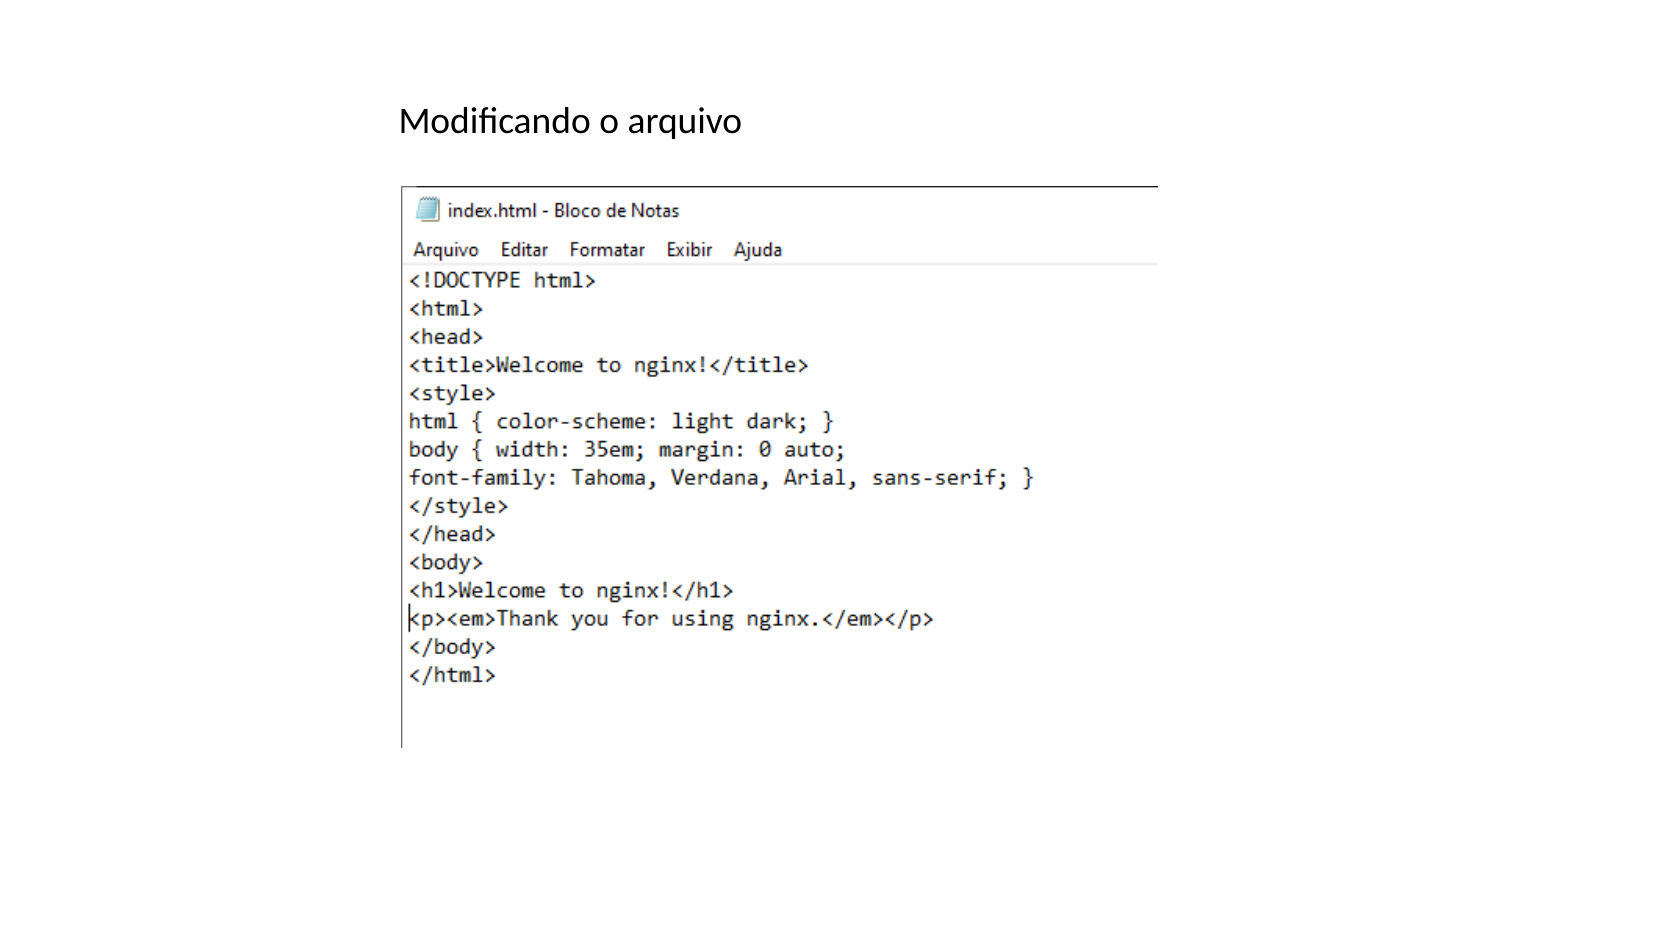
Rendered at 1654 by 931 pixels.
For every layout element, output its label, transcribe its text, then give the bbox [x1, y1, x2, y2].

text_box Modificando o arquivo [383, 88, 759, 149]
picture [401, 186, 1158, 748]
